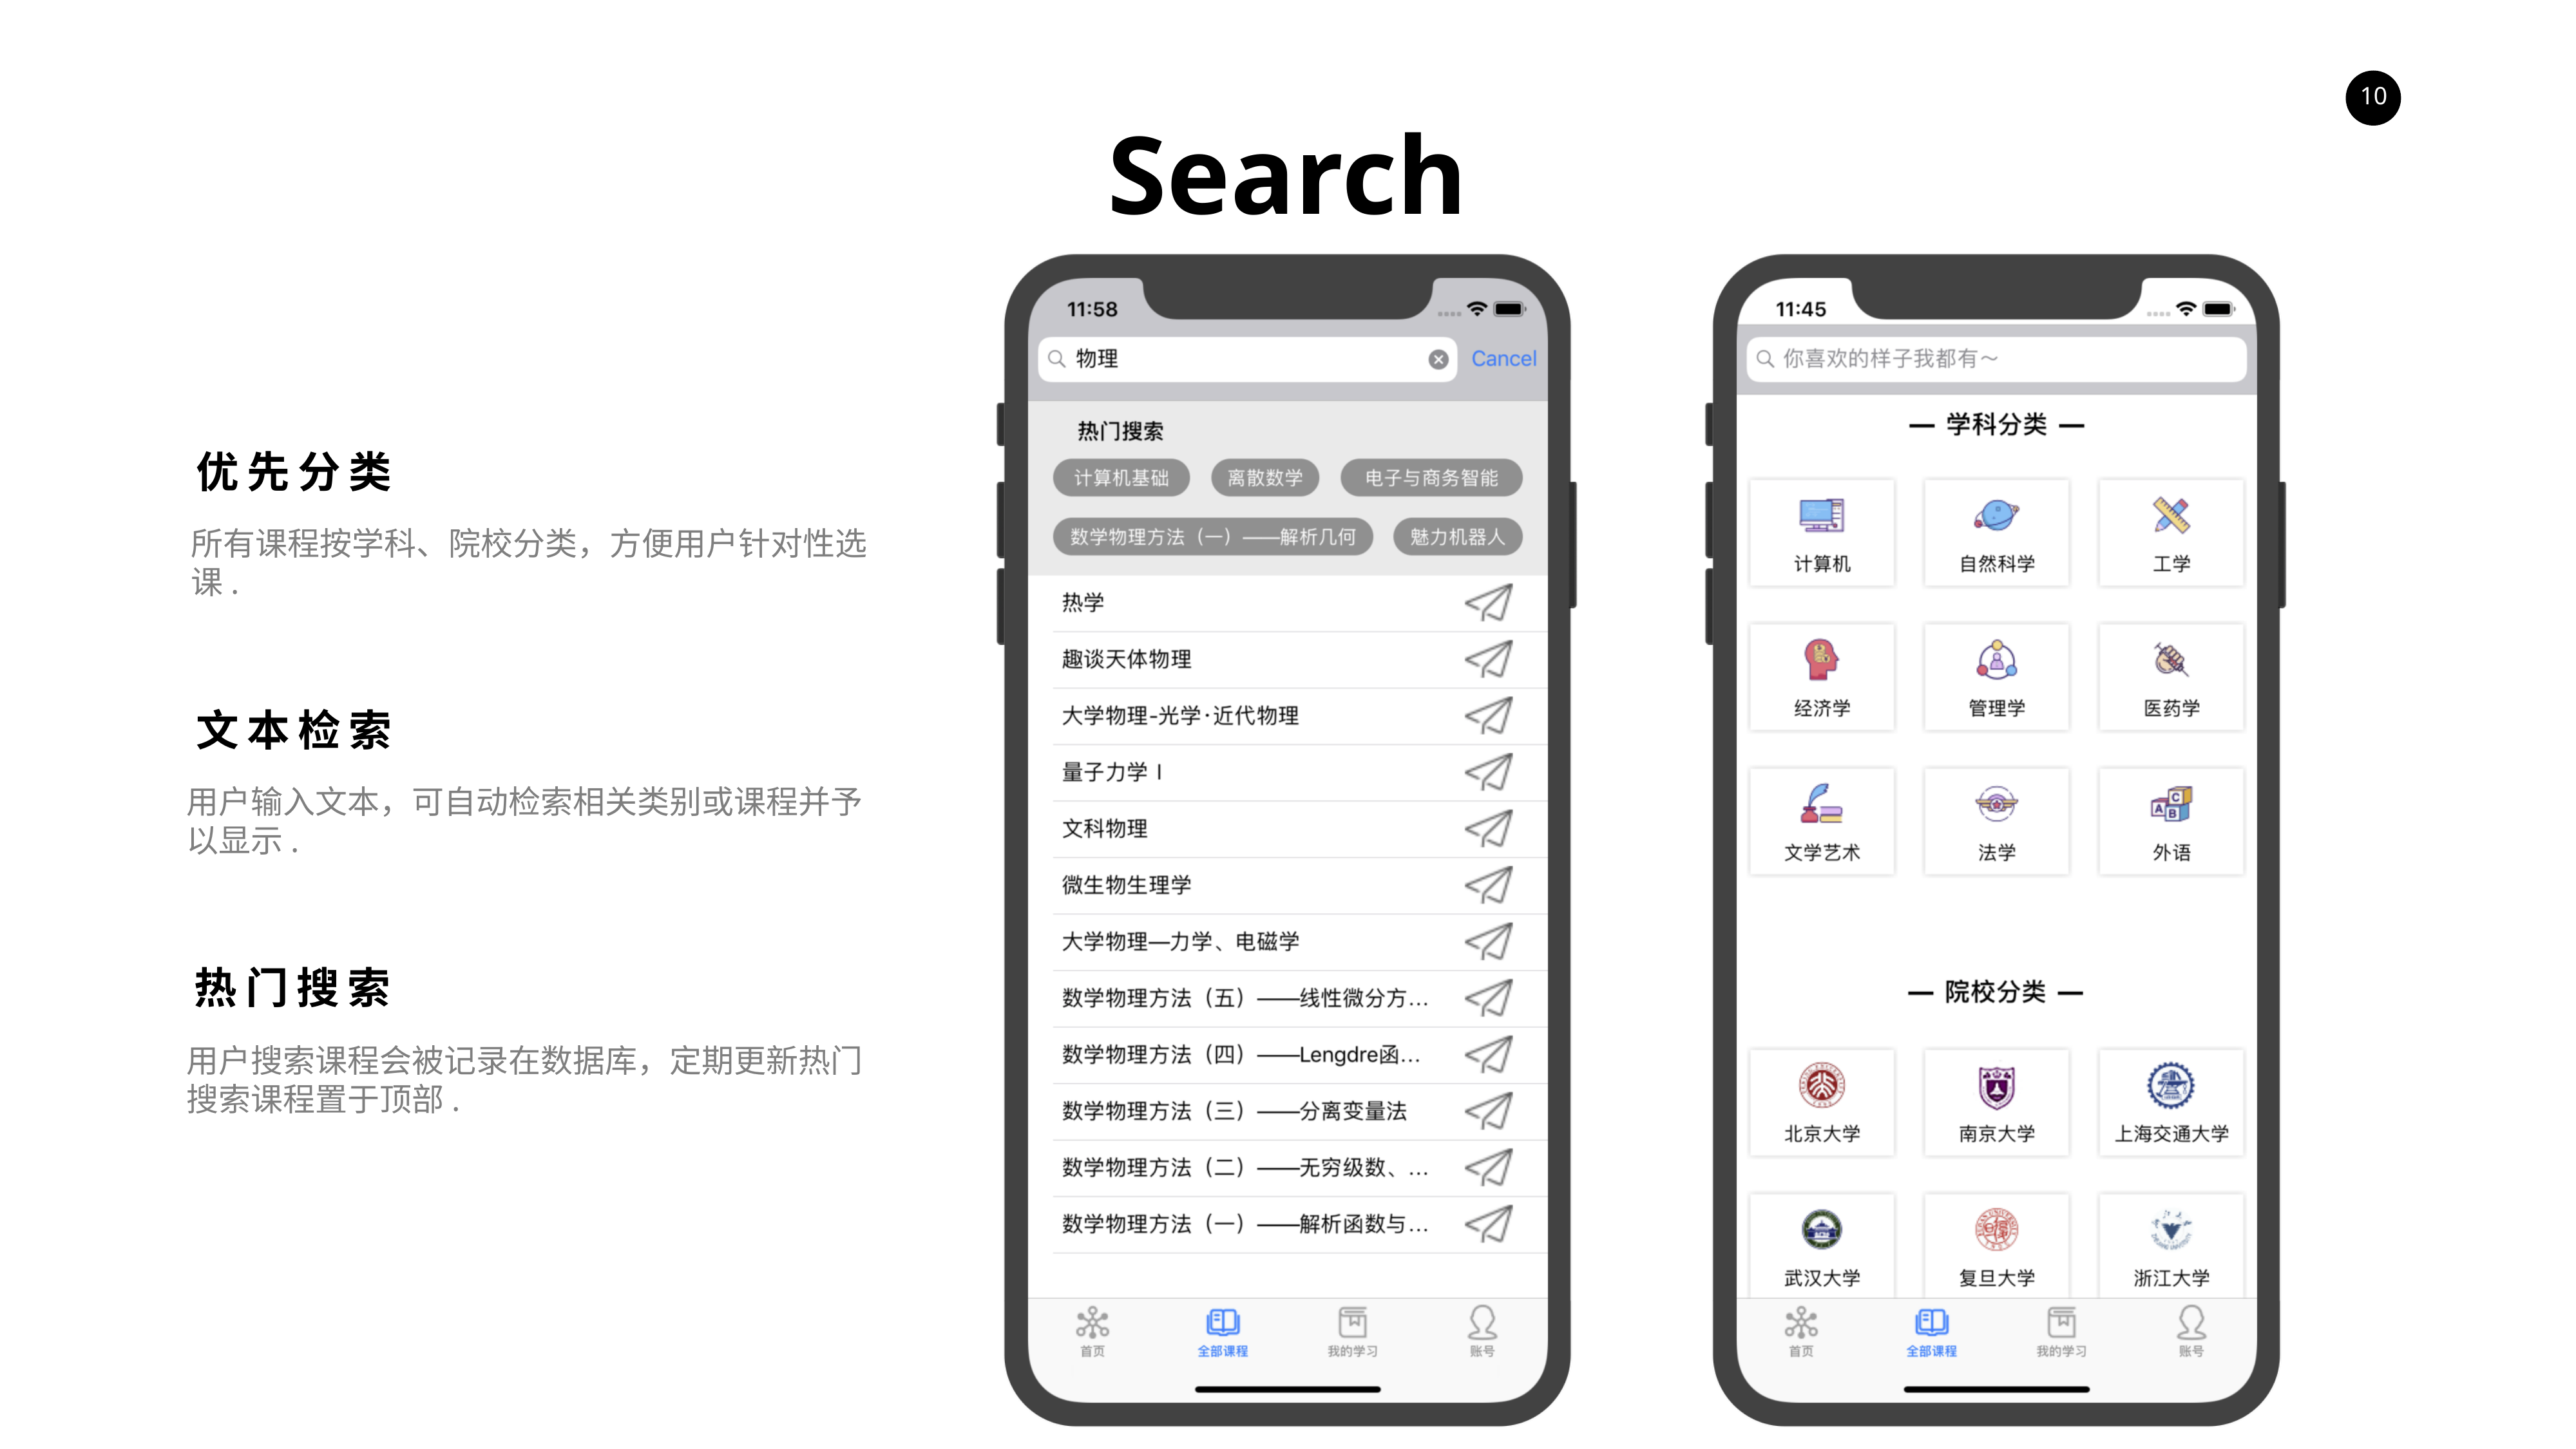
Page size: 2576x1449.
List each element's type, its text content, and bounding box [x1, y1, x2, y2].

picture [990, 253, 1585, 1428]
text_box 用户搜索课程会被记录在数据库，定期更新热门搜索课程置于顶部. [177, 1036, 876, 1122]
text_box 用户输入文本，可自动检索相关类别或课程并予以显示. [177, 777, 876, 864]
text_box 所有课程按学科、院校分类，方便用户针对性选课. [181, 518, 881, 605]
picture [1699, 253, 2294, 1428]
text_box Search [1098, 102, 1478, 241]
text_box 热门搜索 [185, 955, 401, 1017]
text_box 文本检索 [186, 698, 402, 760]
text_box 优先分类 [186, 440, 402, 501]
